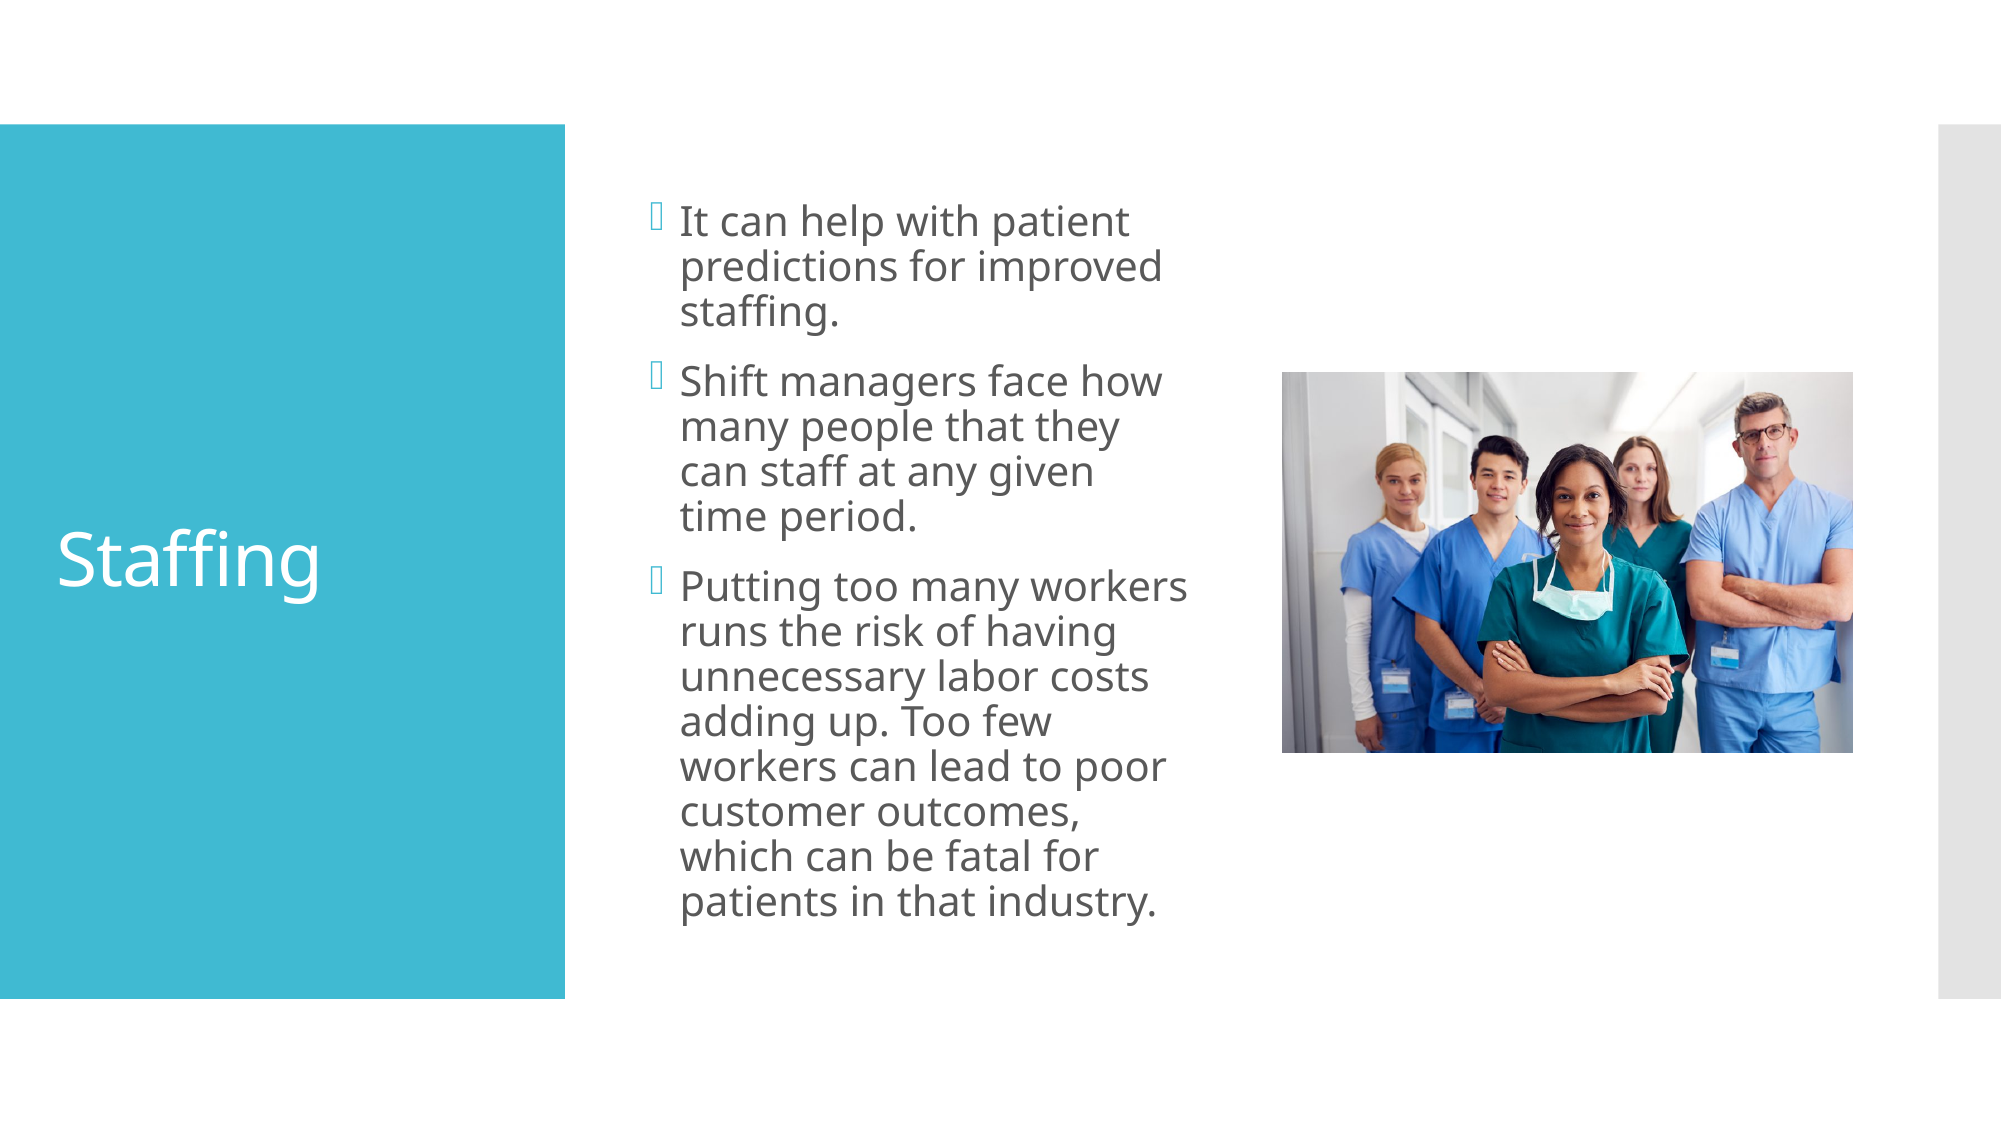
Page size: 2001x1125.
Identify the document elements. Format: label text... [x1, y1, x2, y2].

title Staffing [41, 184, 525, 940]
list It can help with patient predictions for improved staffing. Shift managers face how many people that they can staff at any given time period. Putting too many workers runs the risk of having unnecessary labor costs adding up. Too few workers can lead to poor customer outcomes, which can be fatal for patients in that industry. [634, 142, 1205, 983]
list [1282, 372, 1853, 753]
